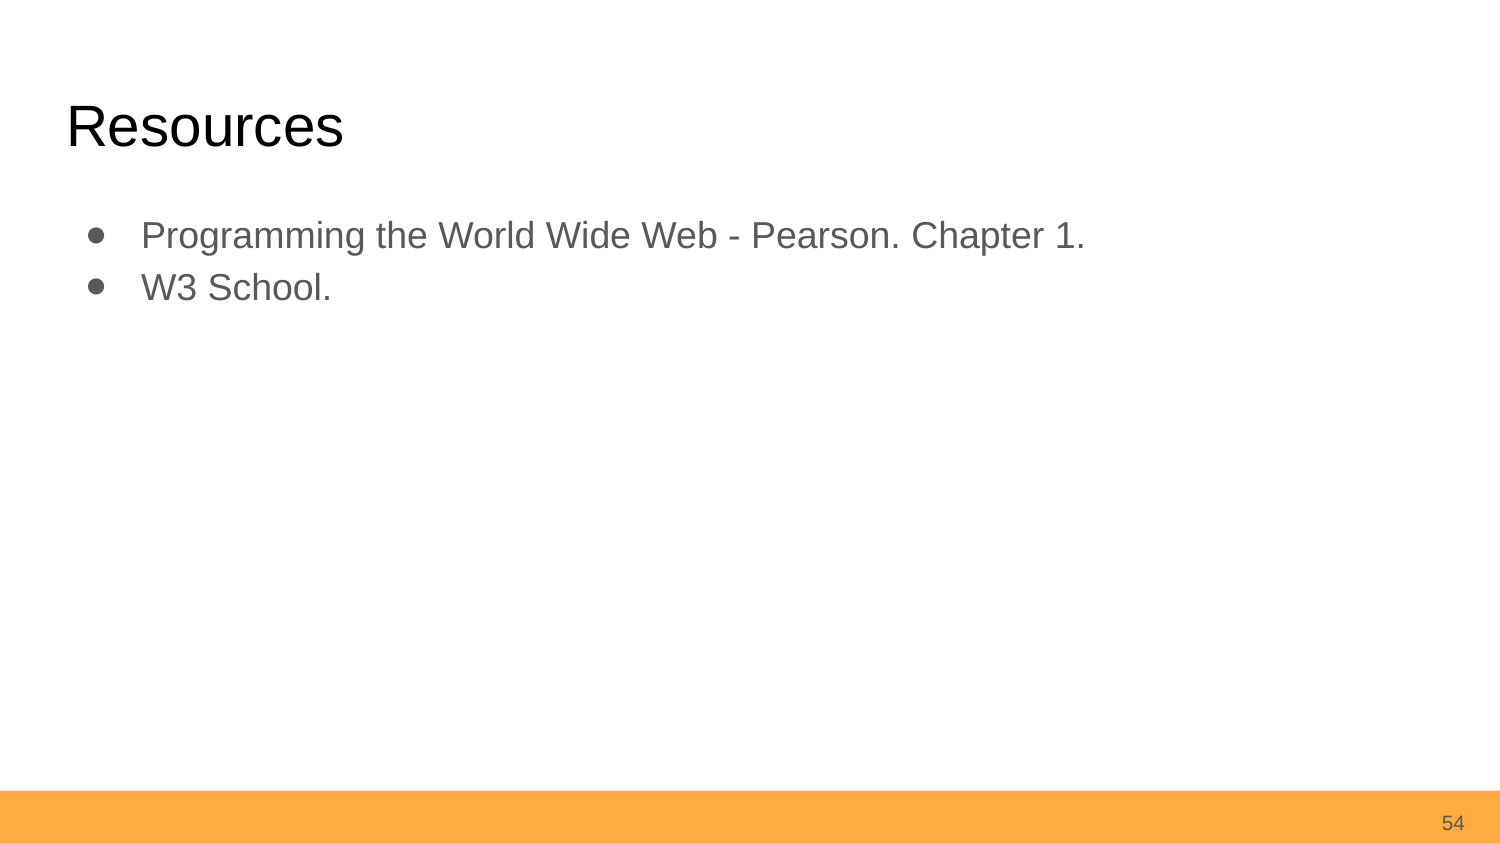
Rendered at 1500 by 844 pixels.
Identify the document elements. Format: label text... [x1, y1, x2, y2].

list Programming the World Wide Web - Pearson. Chapter 1. W3 School. [51, 189, 1449, 750]
slide_number 54 [1389, 789, 1480, 844]
title Resources [51, 72, 1449, 167]
